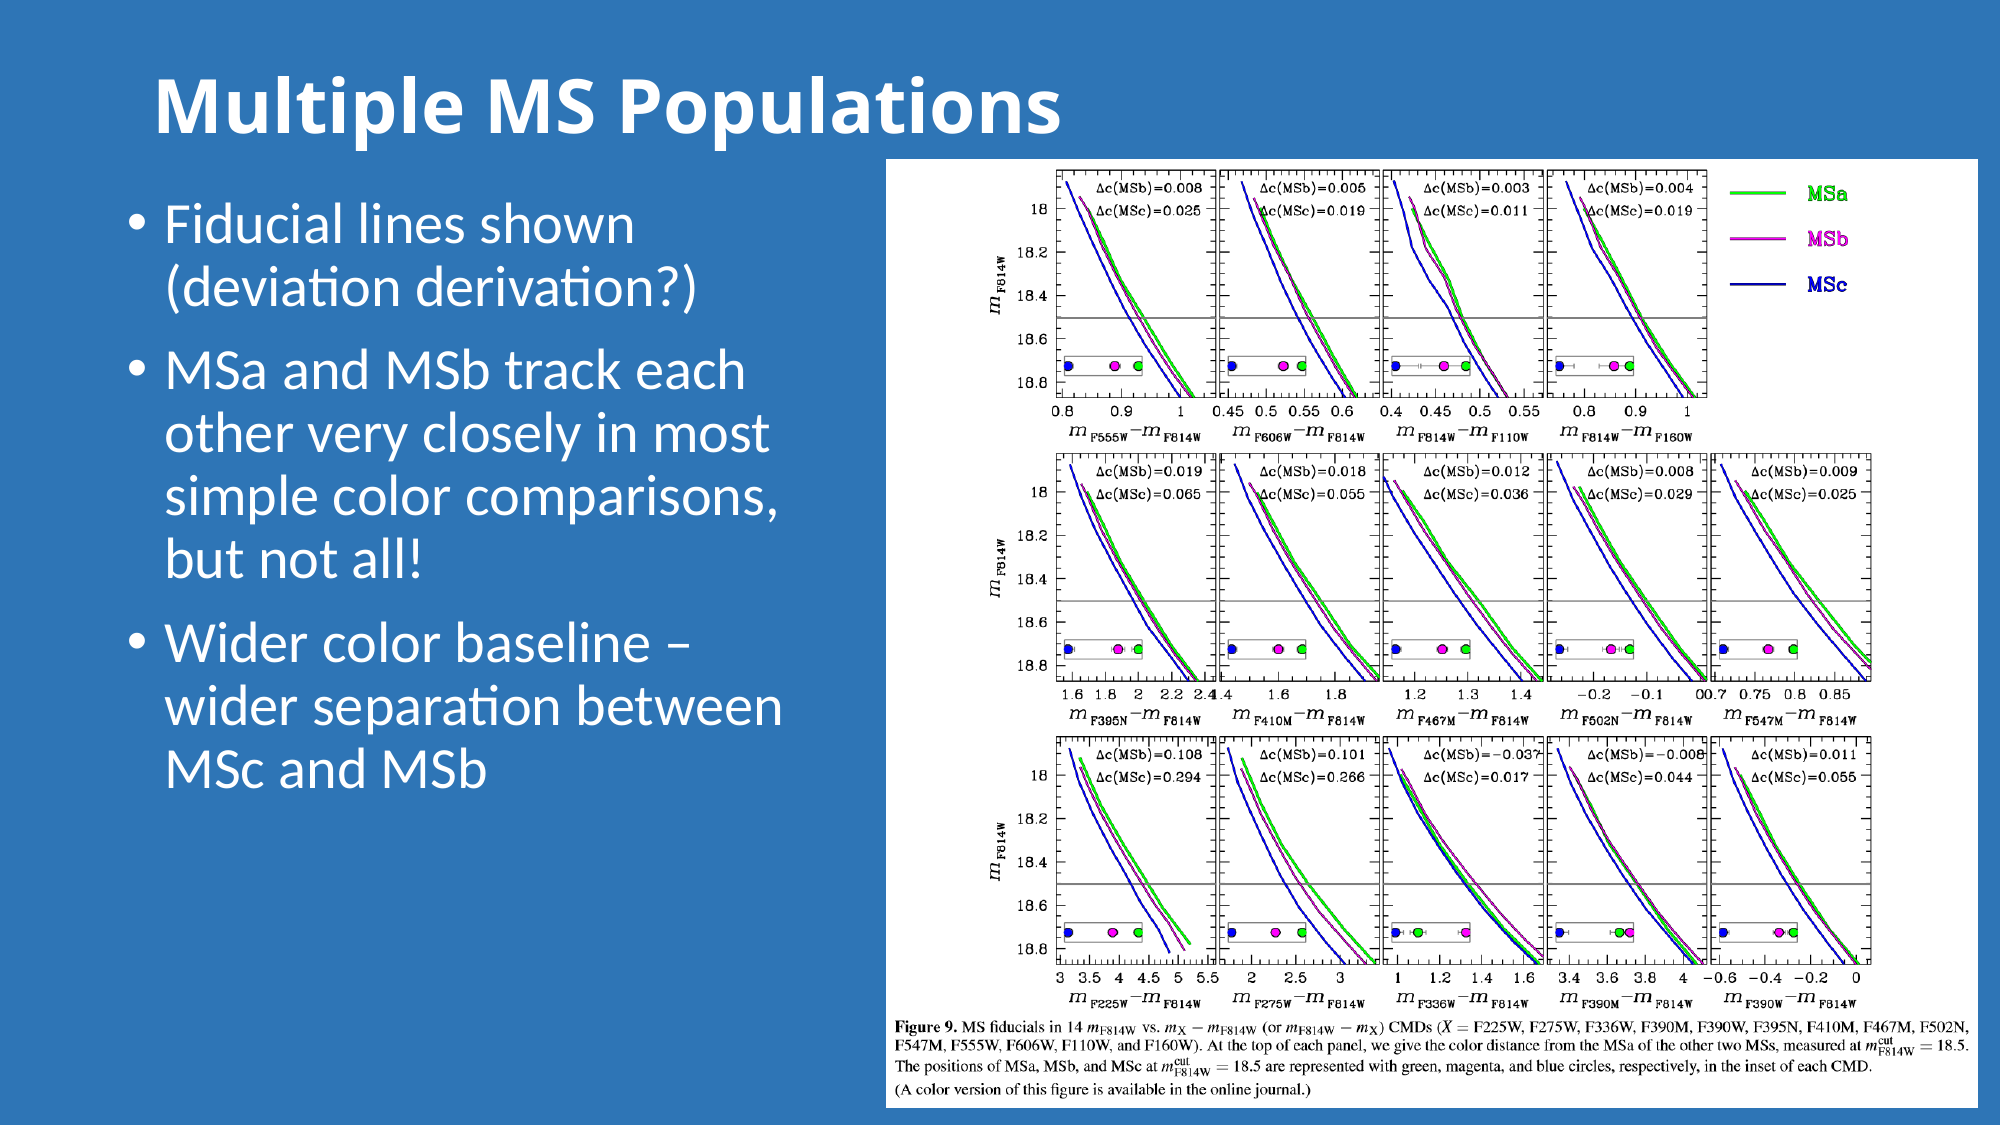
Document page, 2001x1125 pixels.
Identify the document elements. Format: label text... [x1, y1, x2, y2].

title Multiple MS Populations [137, 59, 1863, 160]
picture [886, 159, 1978, 1108]
list Fiducial lines shown (deviation derivation?) MSa and MSb track each other very closely in most simple color comparisons, but not all! Wider color baseline – wider separation between MSc and MSb [111, 185, 842, 1014]
